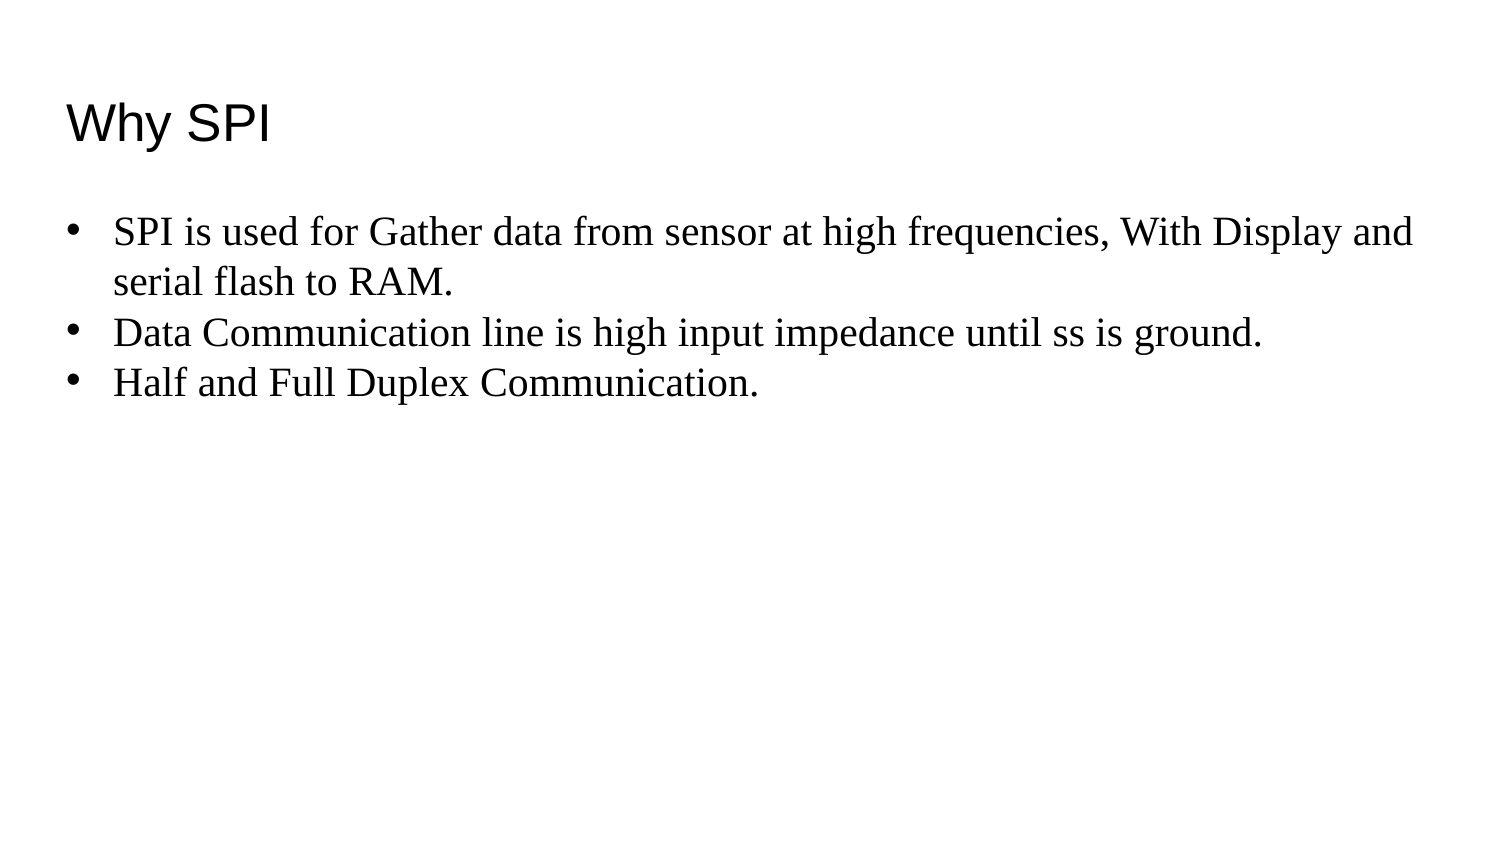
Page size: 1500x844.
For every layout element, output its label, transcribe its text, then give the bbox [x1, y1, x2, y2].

list SPI is used for Gather data from sensor at high frequencies, With Display and serial flash to RAM. Data Communication line is high input impedance until ss is ground. Half and Full Duplex Communication. [51, 189, 1449, 750]
title Why SPI [51, 72, 1449, 167]
